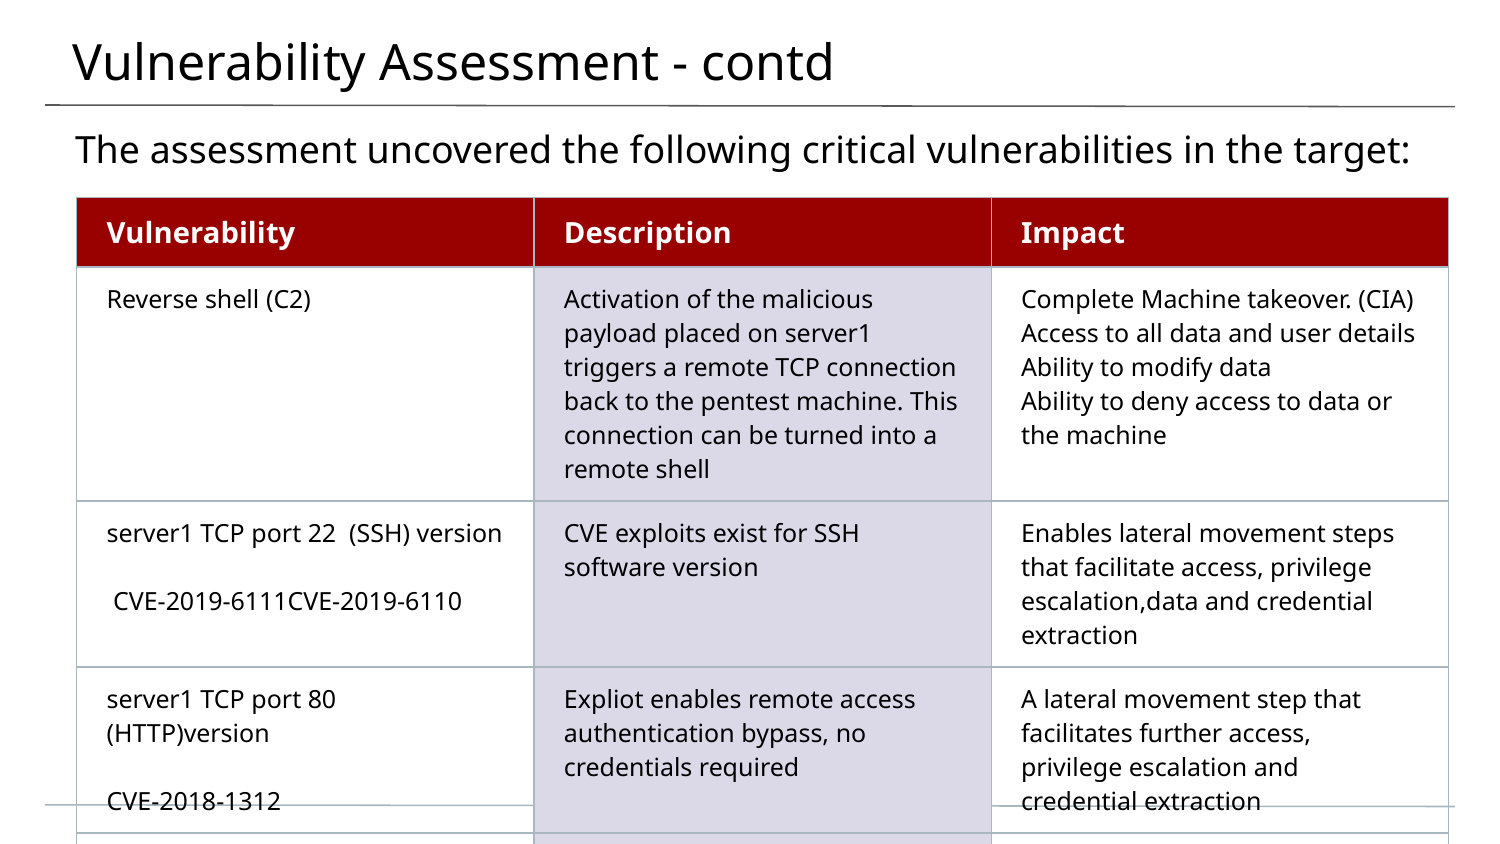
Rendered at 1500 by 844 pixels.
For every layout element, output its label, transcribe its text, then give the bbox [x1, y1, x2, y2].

table_header Vulnerability [77, 198, 533, 266]
table_cell [535, 834, 991, 844]
table_cell [77, 834, 533, 844]
table_cell Expliot enables remote access authentication bypass, no credentials required [535, 668, 991, 832]
table_cell Complete Machine takeover. (CIA) Access to all data and user details Ability to modify data Ability to deny access to data or the machine [992, 268, 1448, 500]
table_cell A lateral movement step that facilitates further access, privilege escalation and credential extraction [992, 668, 1448, 832]
table_header Impact [992, 198, 1448, 266]
table_cell CVE exploits exist for SSH software version [535, 502, 991, 666]
table_cell server1 TCP port 80 (HTTP)version CVE-2018-1312 [77, 668, 533, 832]
title Vulnerability Assessment - contd [0, 0, 1500, 88]
subtitle The assessment uncovered the following critical vulnerabilities in the target: [0, 110, 1500, 171]
table_cell Activation of the malicious payload placed on server1 triggers a remote TCP connection back to the pentest machine. This connection can be turned into a remote shell [535, 268, 991, 500]
table_cell Reverse shell (C2) [77, 268, 533, 500]
table_cell Enables lateral movement steps that facilitate access, privilege escalation,data and credential extraction [992, 502, 1448, 666]
table_cell [992, 834, 1448, 844]
table_cell server1 TCP port 22 (SSH) version CVE-2019-6111CVE-2019-6110 [77, 502, 533, 666]
table_header Description [535, 198, 991, 266]
